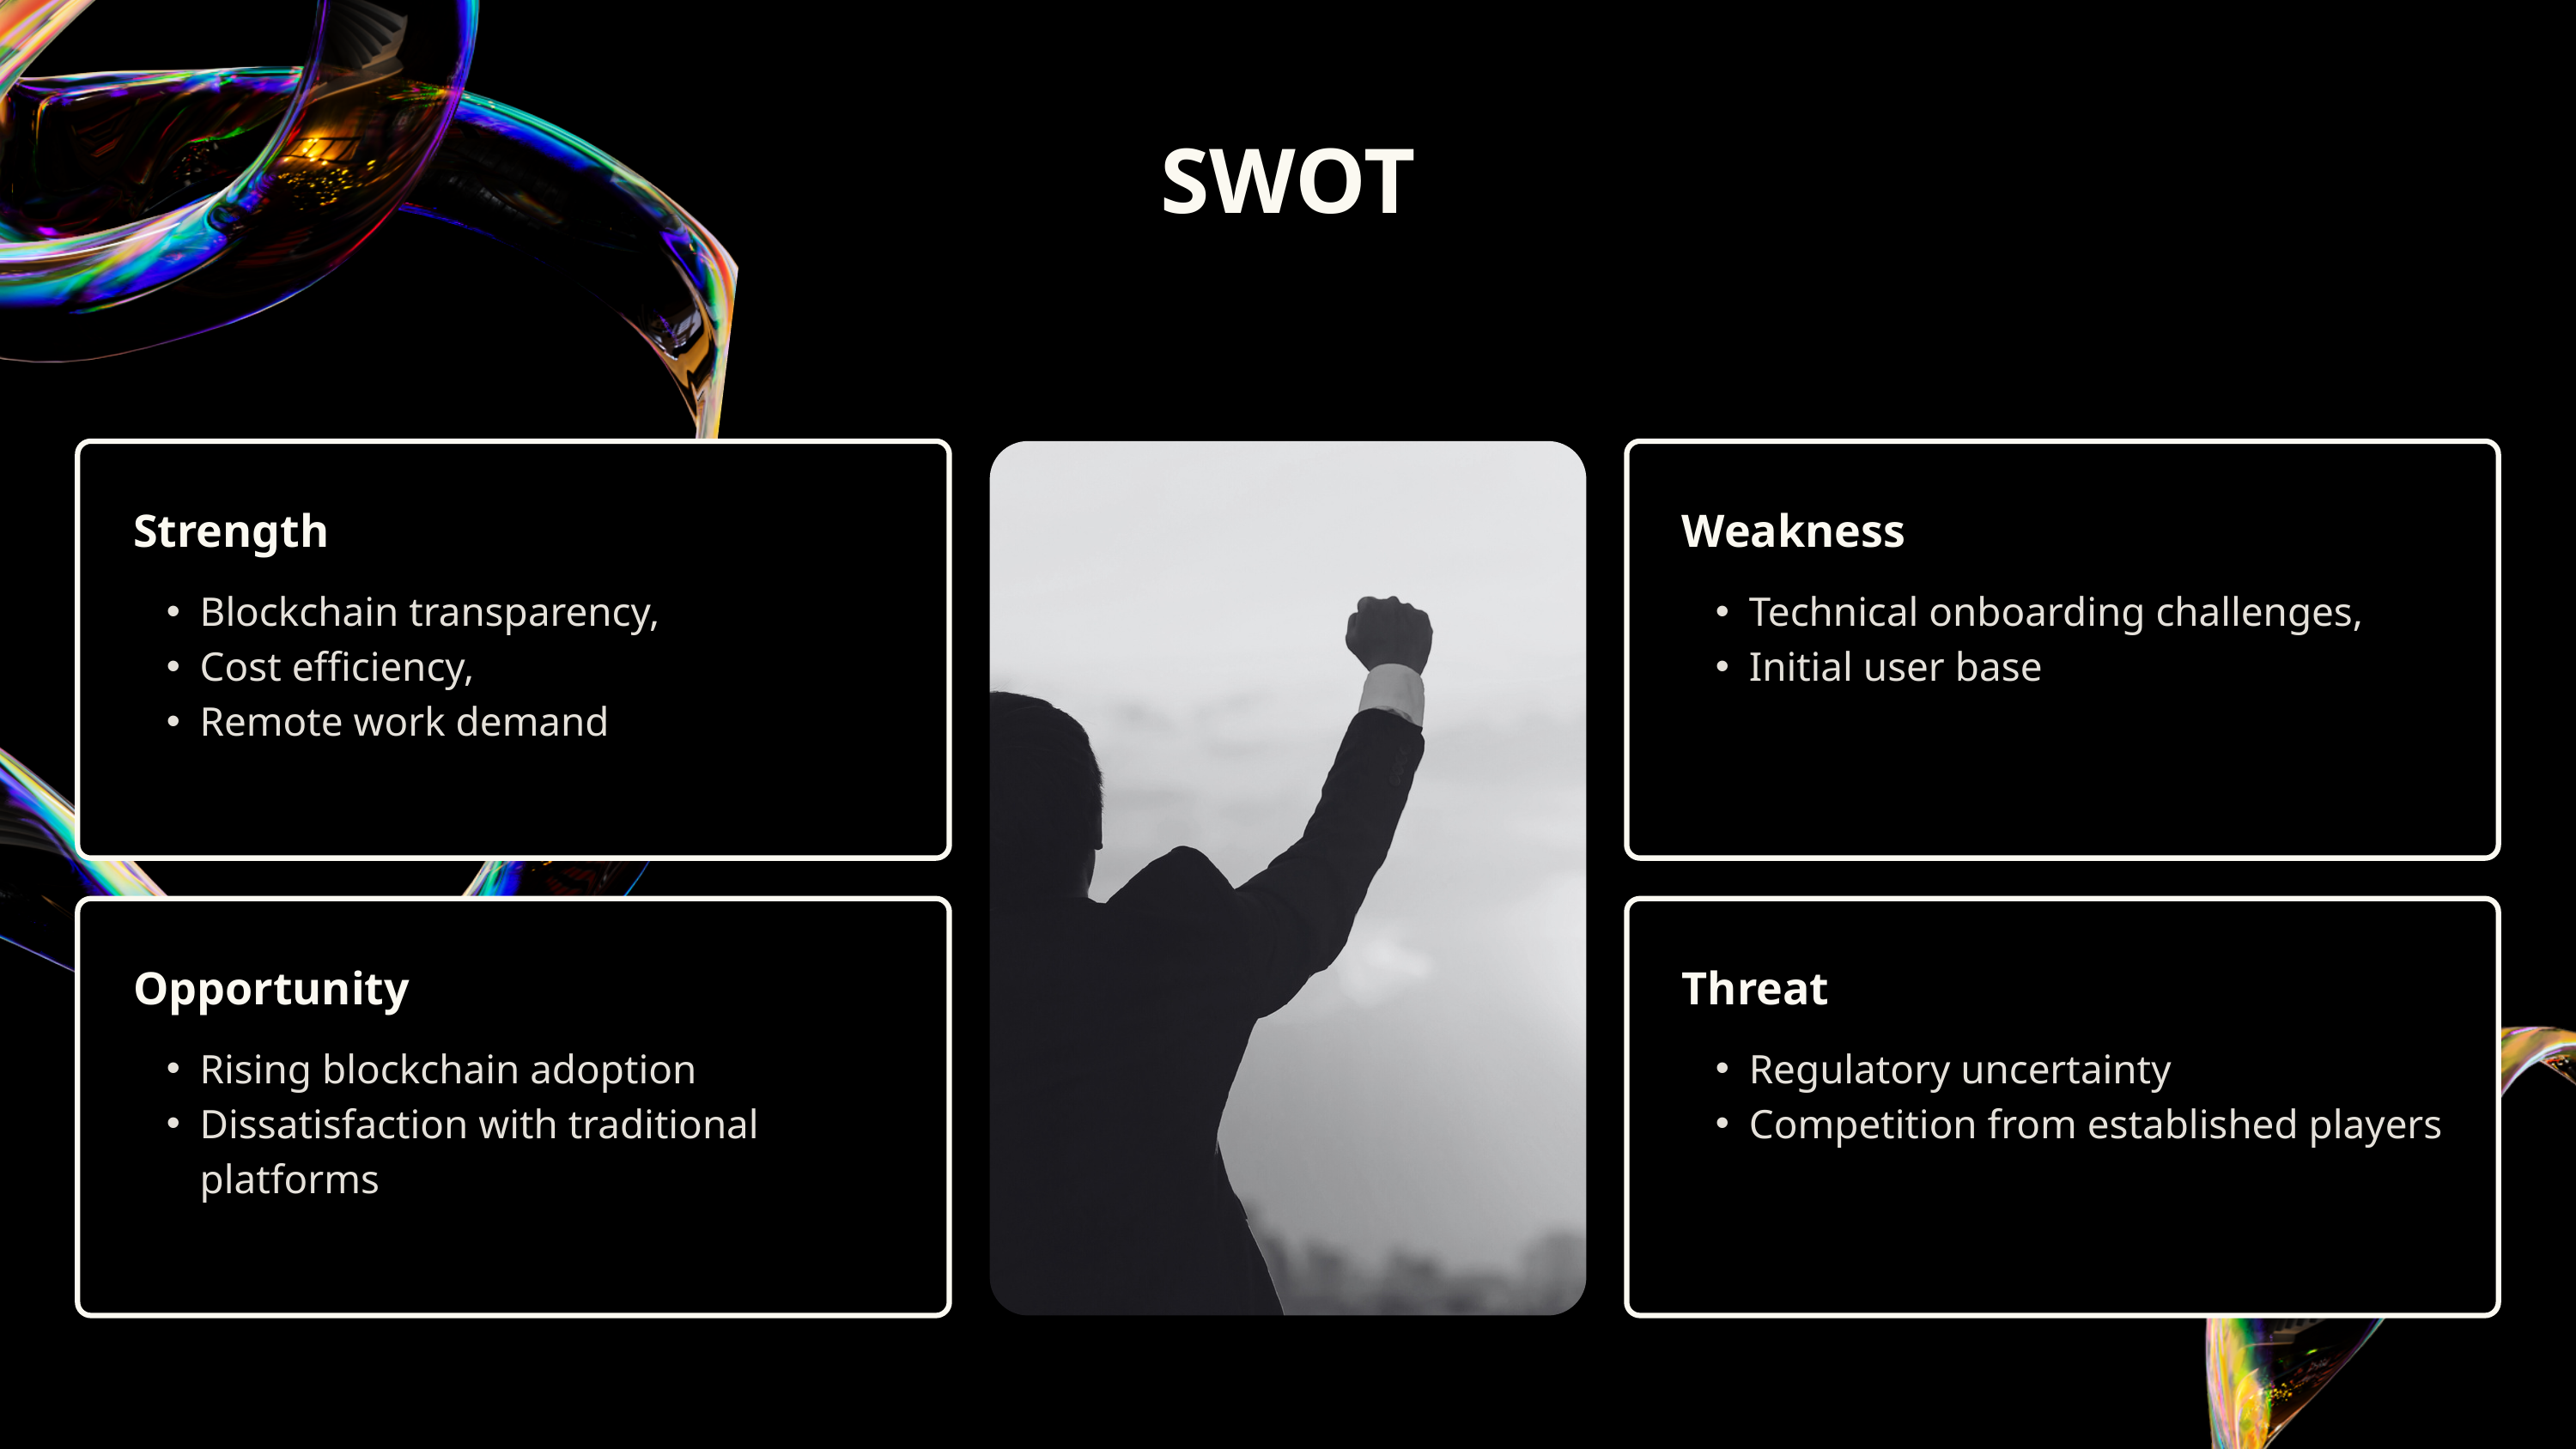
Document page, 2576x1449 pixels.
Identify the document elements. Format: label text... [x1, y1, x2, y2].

text_box [0, 0, 771, 982]
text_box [1626, 440, 2499, 858]
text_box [1626, 898, 2499, 1316]
text_box [2165, 1016, 2576, 1449]
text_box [77, 898, 950, 1316]
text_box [77, 440, 950, 858]
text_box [989, 440, 1587, 1316]
text_box SWOT [637, 132, 1939, 232]
